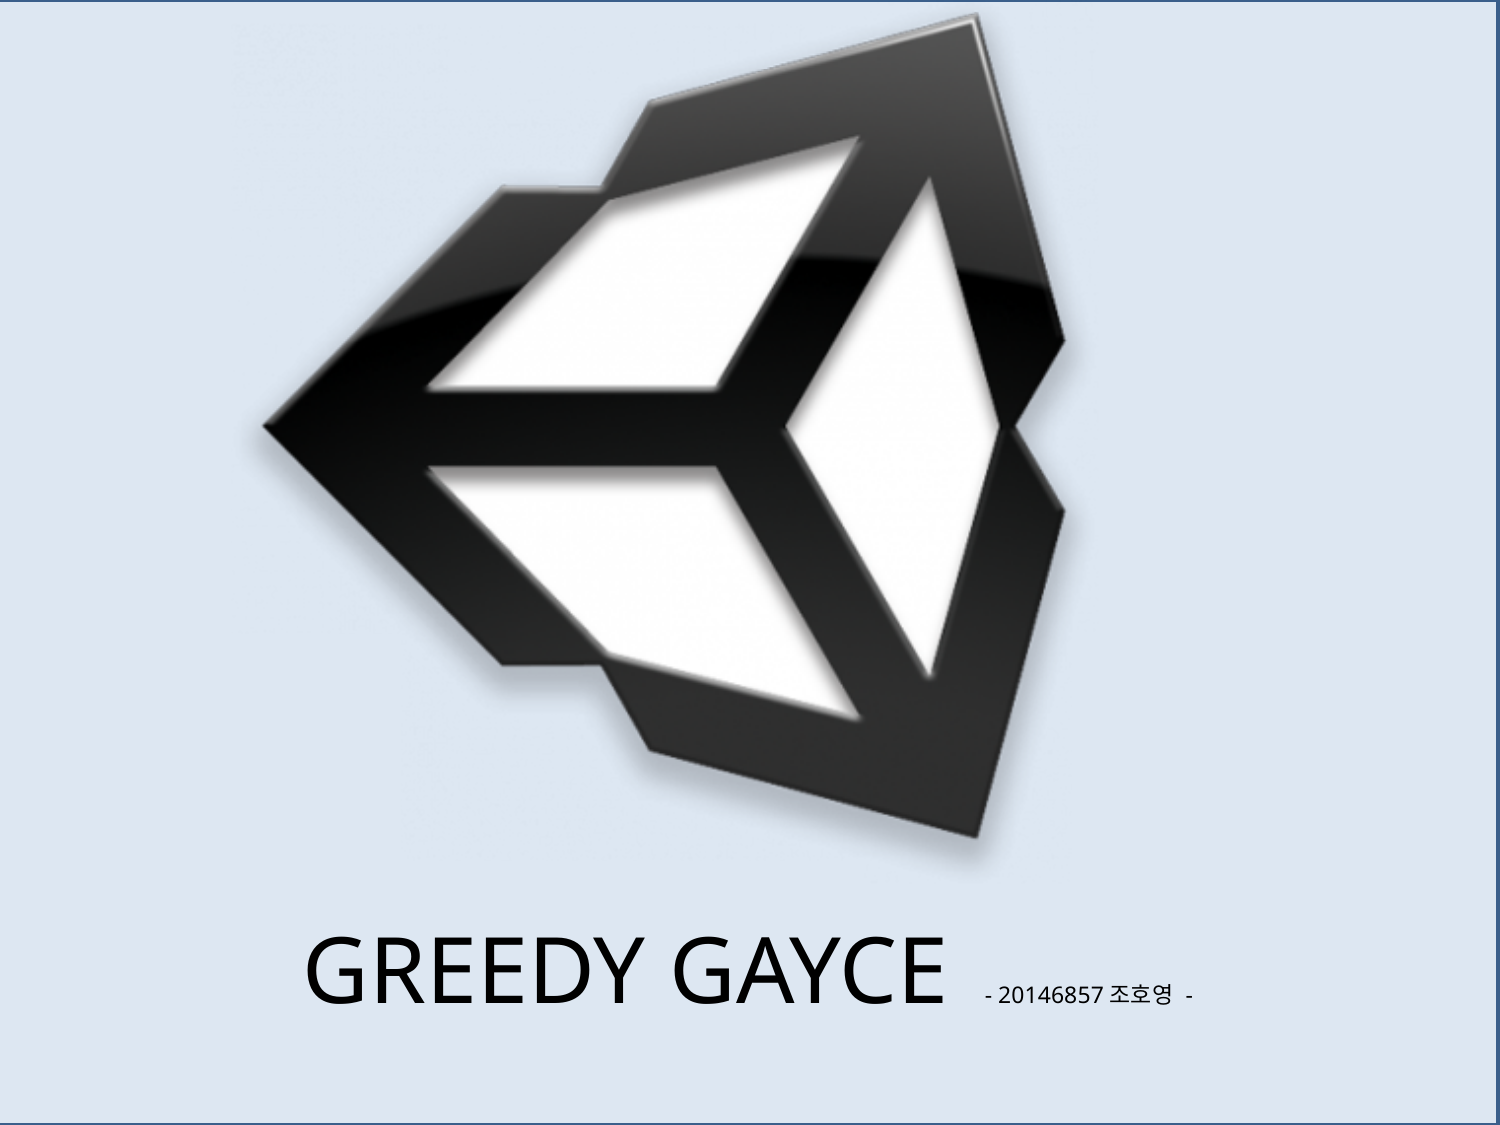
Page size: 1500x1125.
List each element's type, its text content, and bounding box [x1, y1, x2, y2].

title GREEDY GAYCE - 20146857조호영 - [110, 846, 1386, 1088]
picture [228, 0, 1115, 887]
text_box [0, 0, 1500, 1125]
